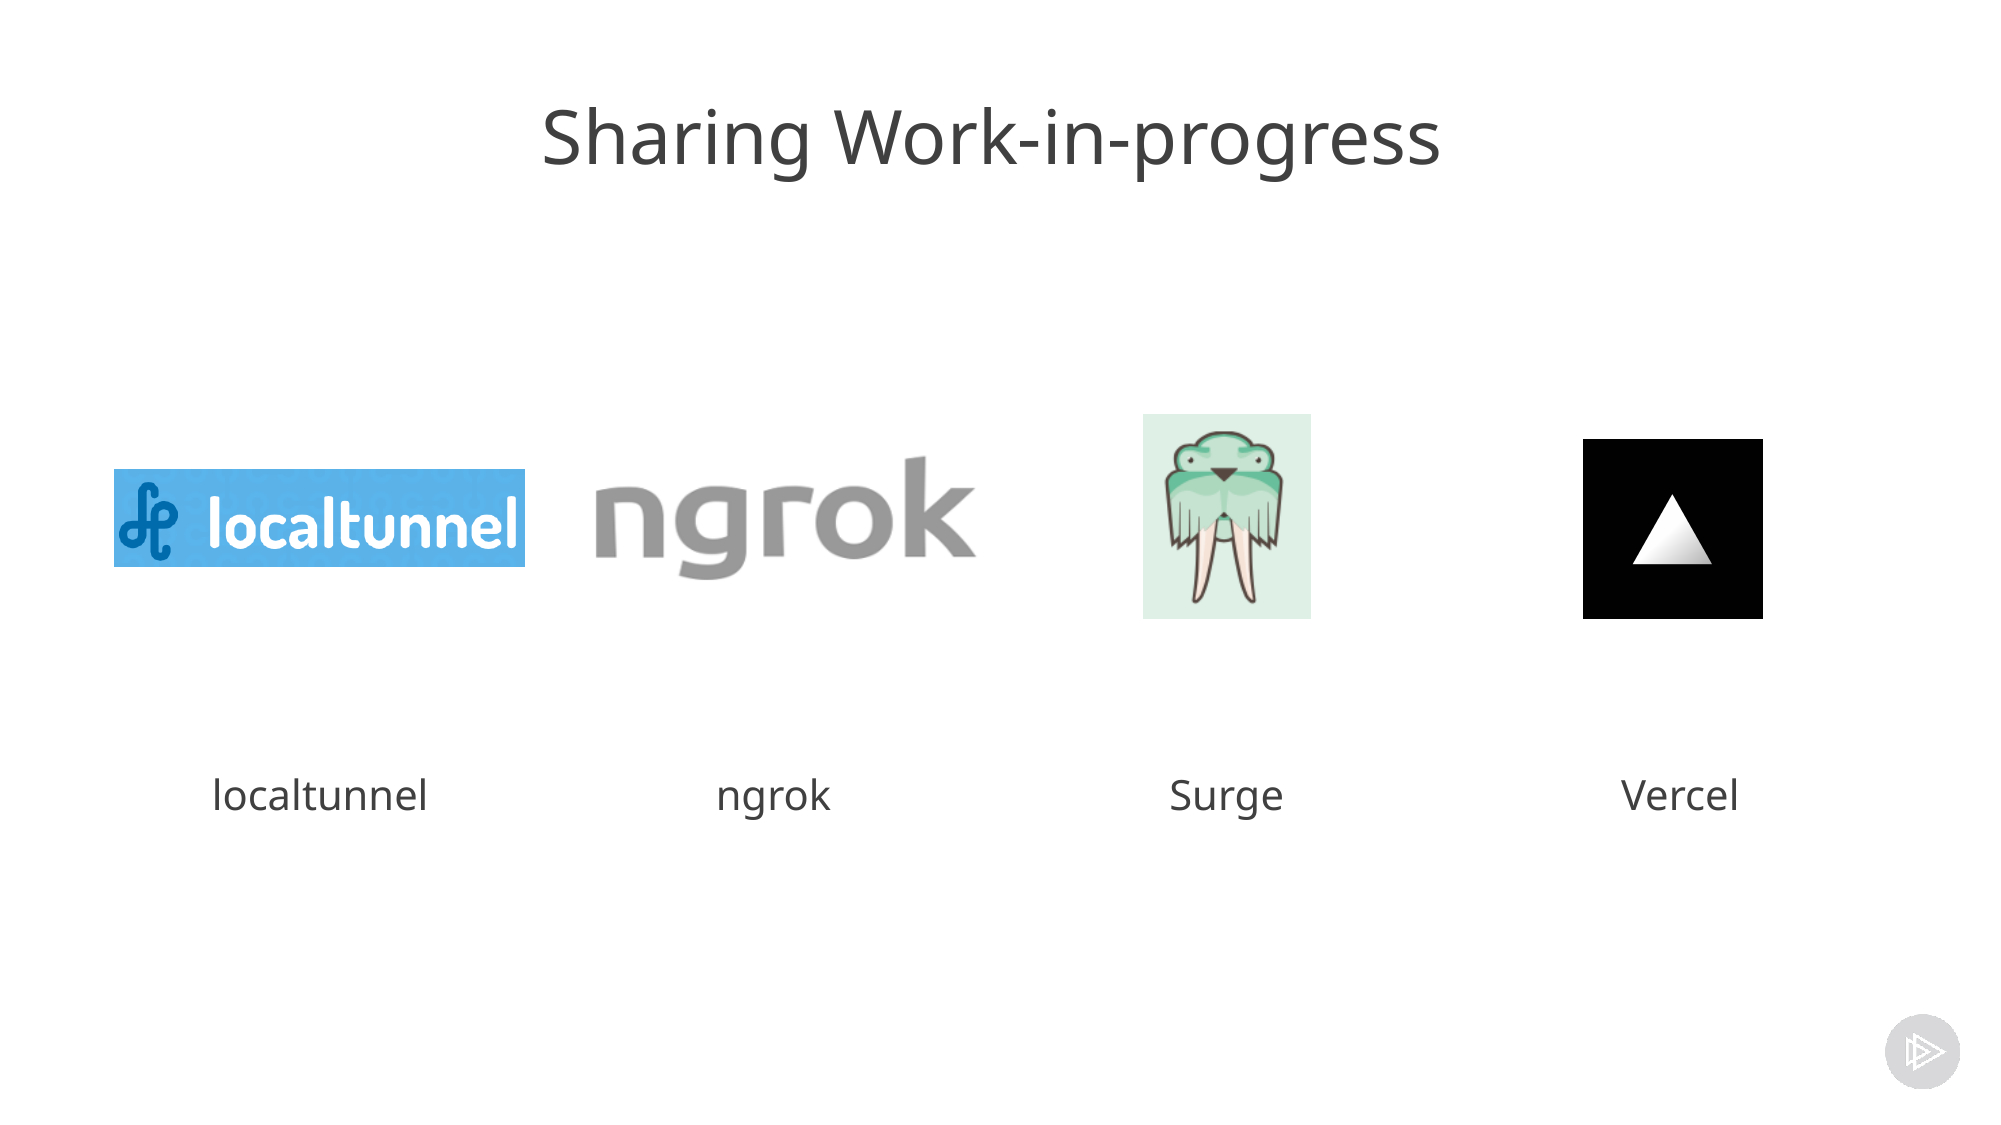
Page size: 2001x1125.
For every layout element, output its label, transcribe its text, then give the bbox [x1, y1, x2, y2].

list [1143, 414, 1311, 619]
title Sharing Work-in-progress [115, 96, 1885, 169]
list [1582, 439, 1763, 619]
list Surge [1021, 768, 1433, 971]
list ngrok [568, 768, 979, 971]
list localtunnel [115, 768, 526, 971]
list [113, 469, 525, 568]
list Vercel [1474, 768, 1886, 971]
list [591, 335, 981, 724]
